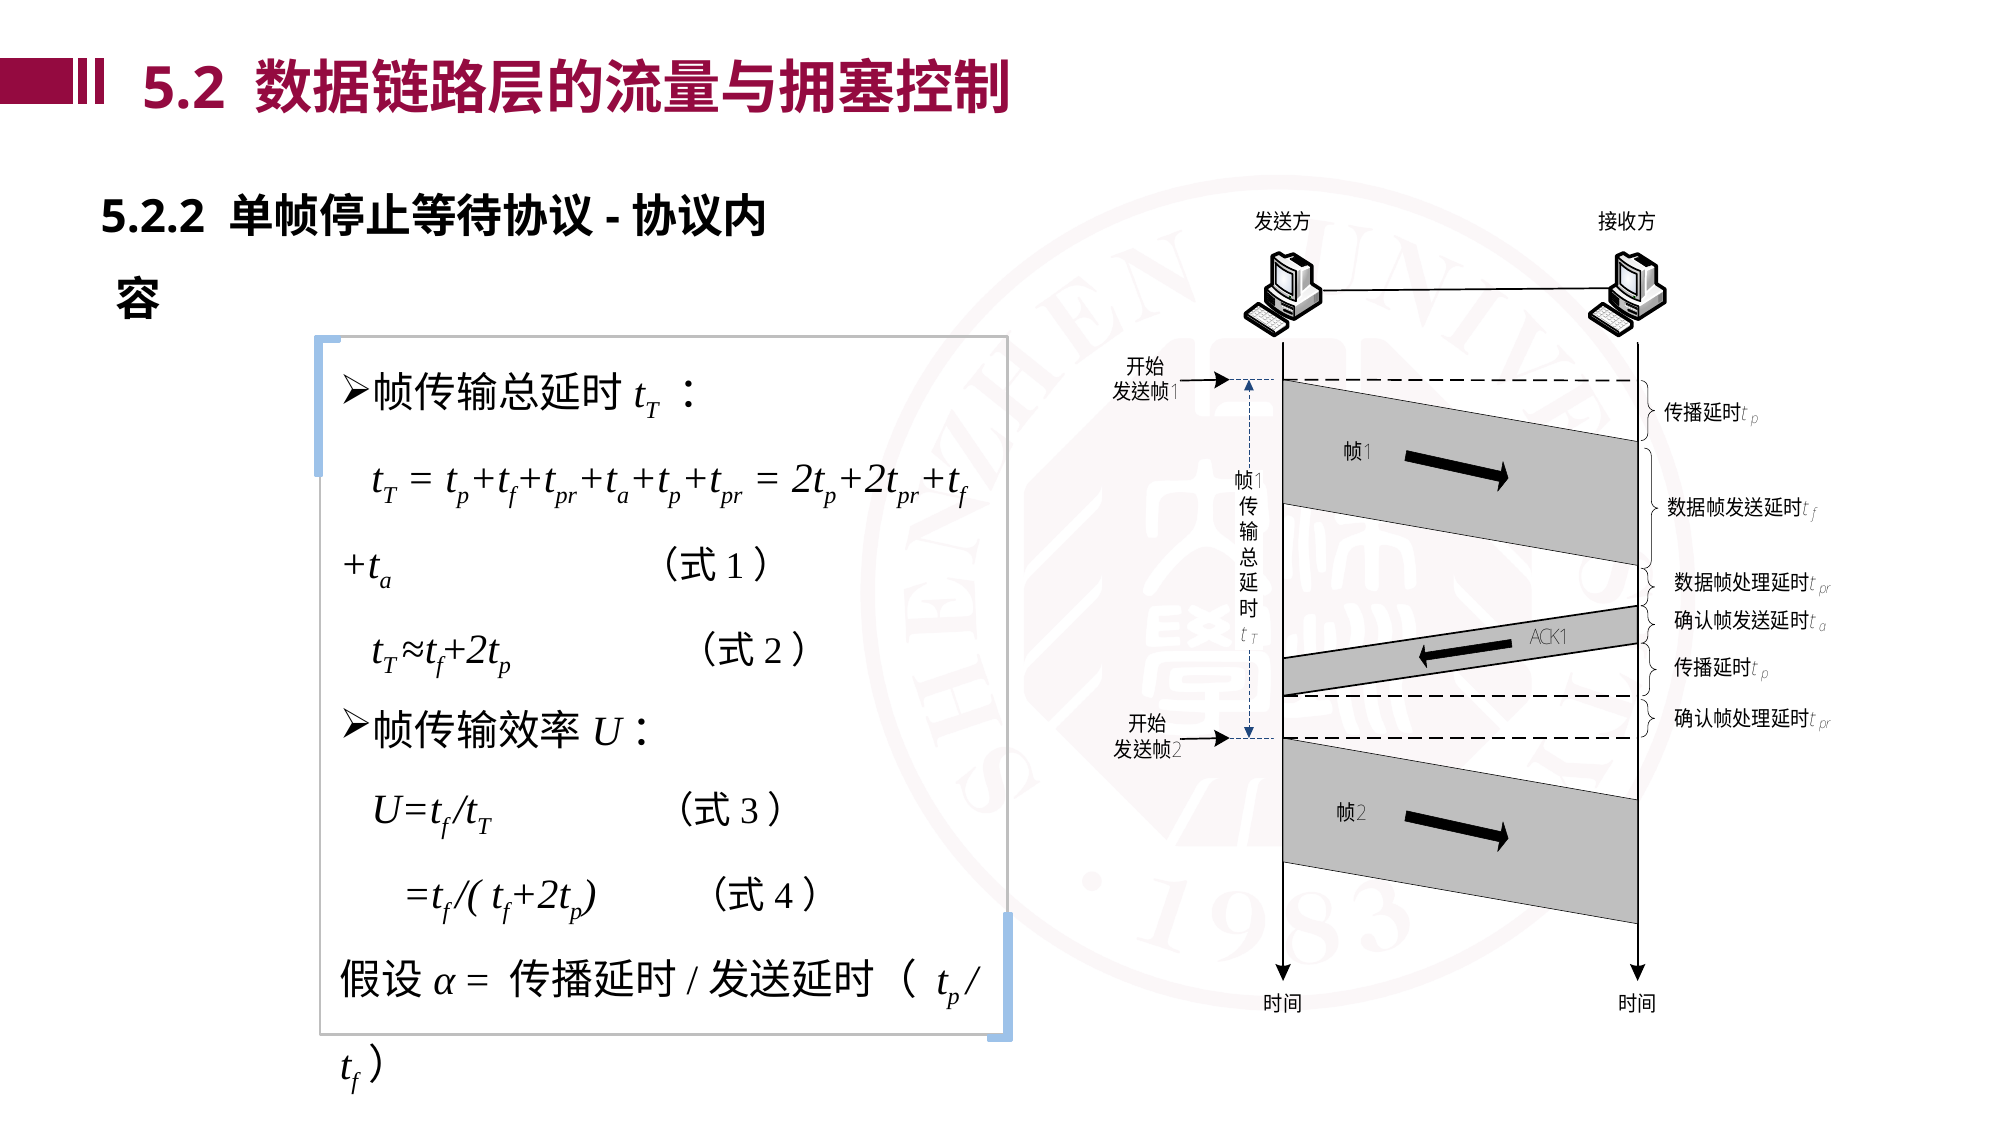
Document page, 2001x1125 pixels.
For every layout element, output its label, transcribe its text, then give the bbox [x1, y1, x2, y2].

text_box 5.2.2 单帧停止等待协议-协议内容 [85, 152, 823, 332]
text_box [1092, 196, 1854, 1024]
text_box 帧传输总延时tT ： tT = tp+tf+tpr+ta+tp+tpr = 2tp+2tpr+tf +ta （式1） tT ≈tf+2tp （式2） 帧传输效率U： U=tf /tT （式3） =tf /( tf+2tp) （式4） 假设α = 传播延时/发送延时（ tp / tf） U=1/(1+2α) （式5） [325, 330, 1035, 1034]
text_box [315, 336, 1012, 1041]
text_box 5.2 数据链路层的流量与拥塞控制 [142, 40, 1013, 128]
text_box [0, 59, 103, 104]
picture [608, 130, 1904, 1055]
